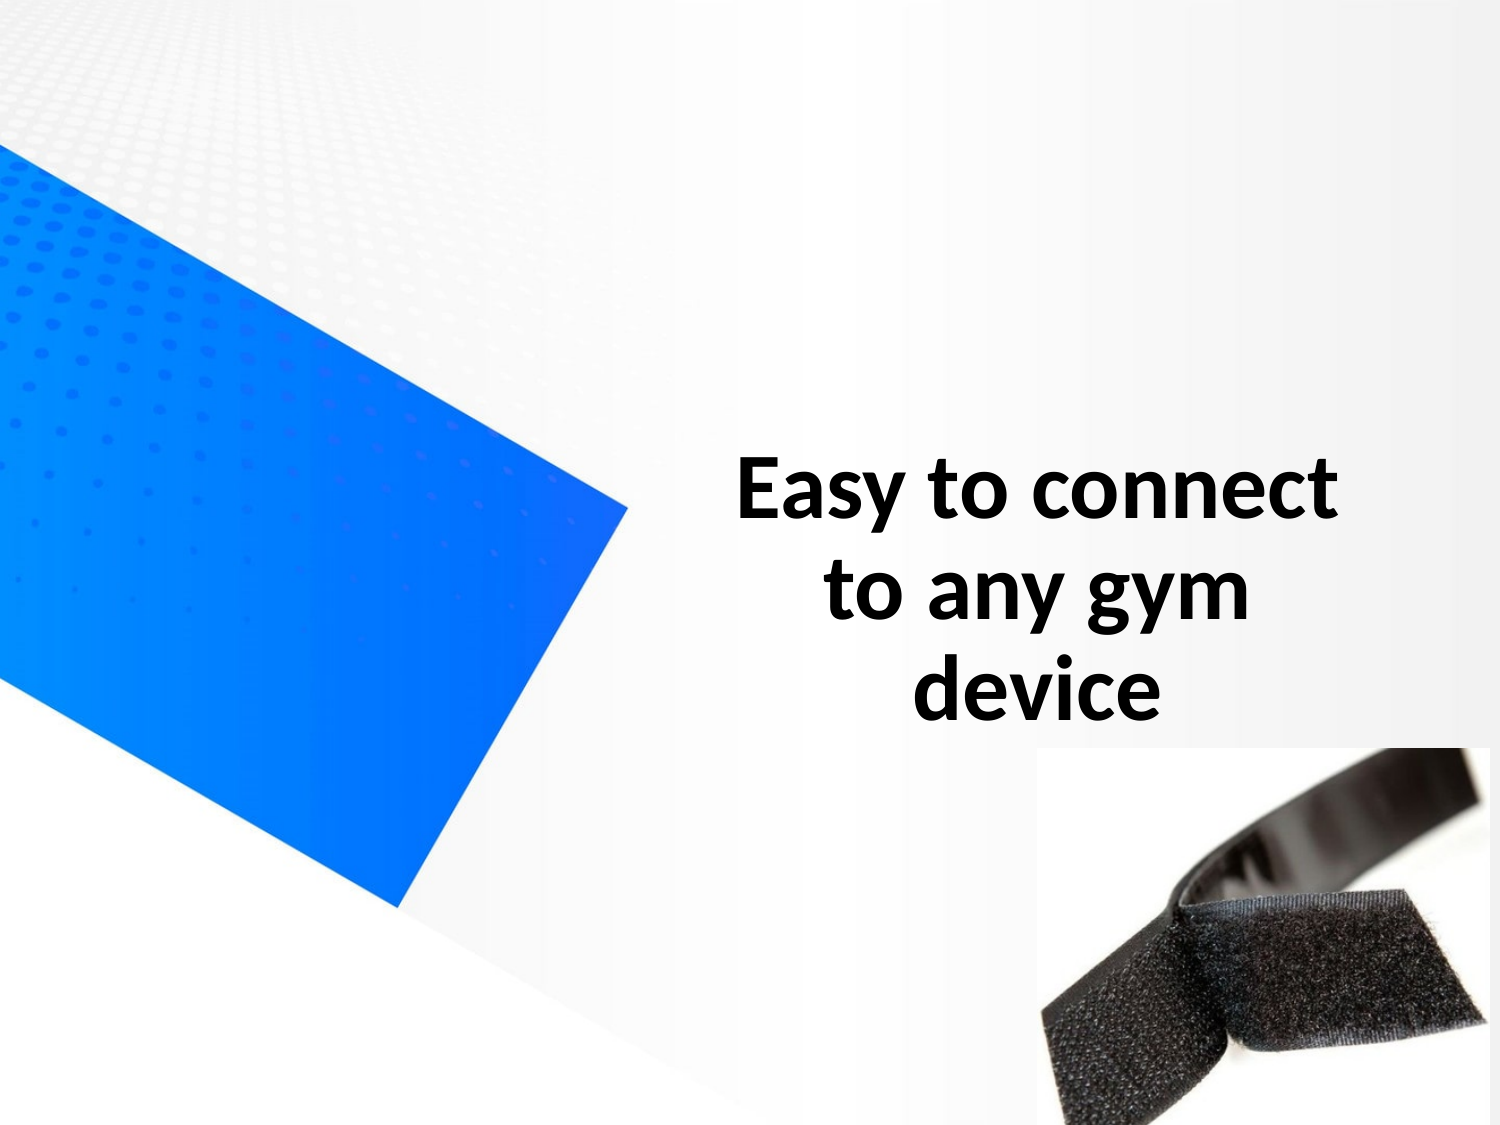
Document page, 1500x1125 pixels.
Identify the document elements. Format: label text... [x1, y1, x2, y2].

title Easy to connect to any gym device [679, 280, 1397, 749]
text_box [474, 286, 1026, 839]
picture [0, 0, 1500, 1125]
